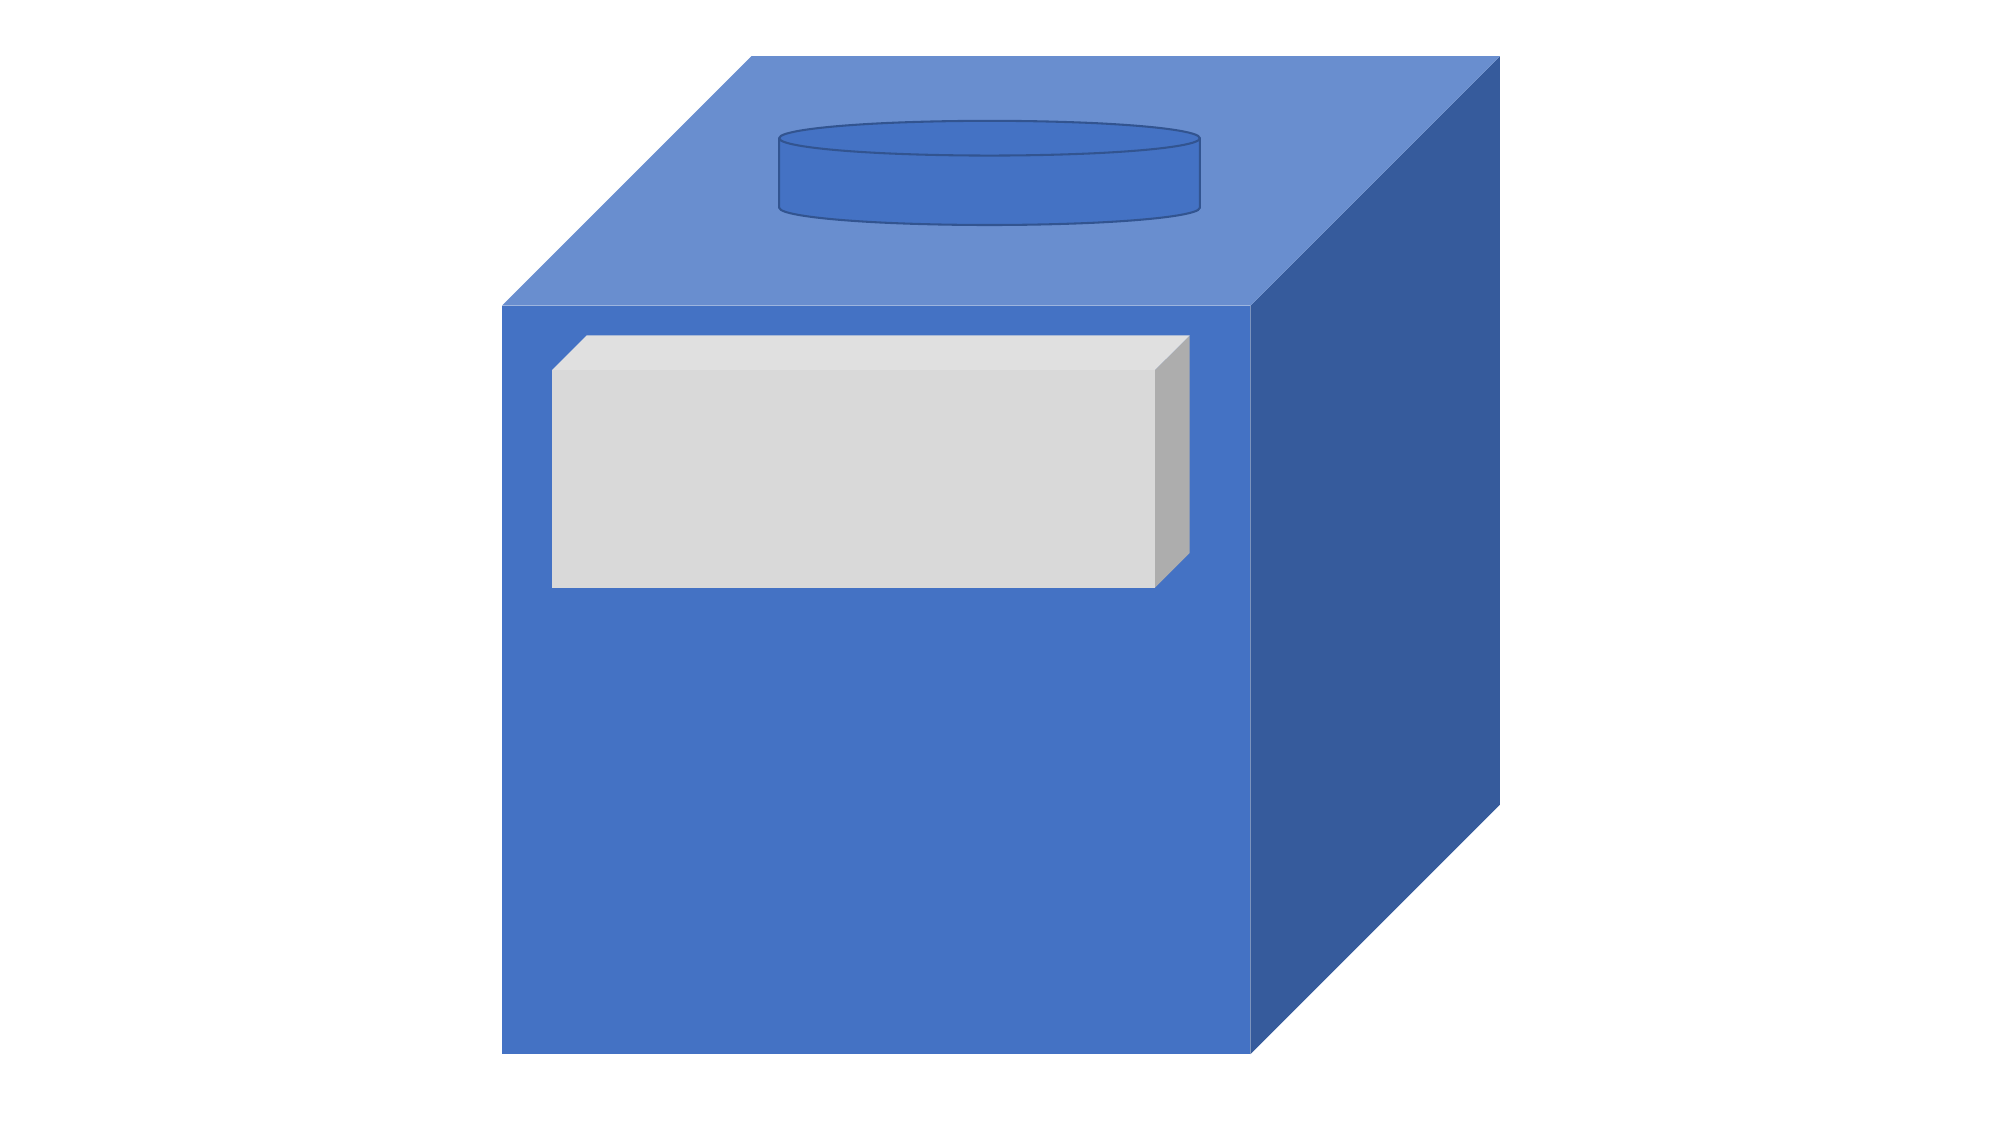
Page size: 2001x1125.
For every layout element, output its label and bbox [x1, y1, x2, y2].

text_box [500, 55, 1501, 1056]
text_box [551, 334, 1191, 589]
text_box [778, 119, 1201, 227]
